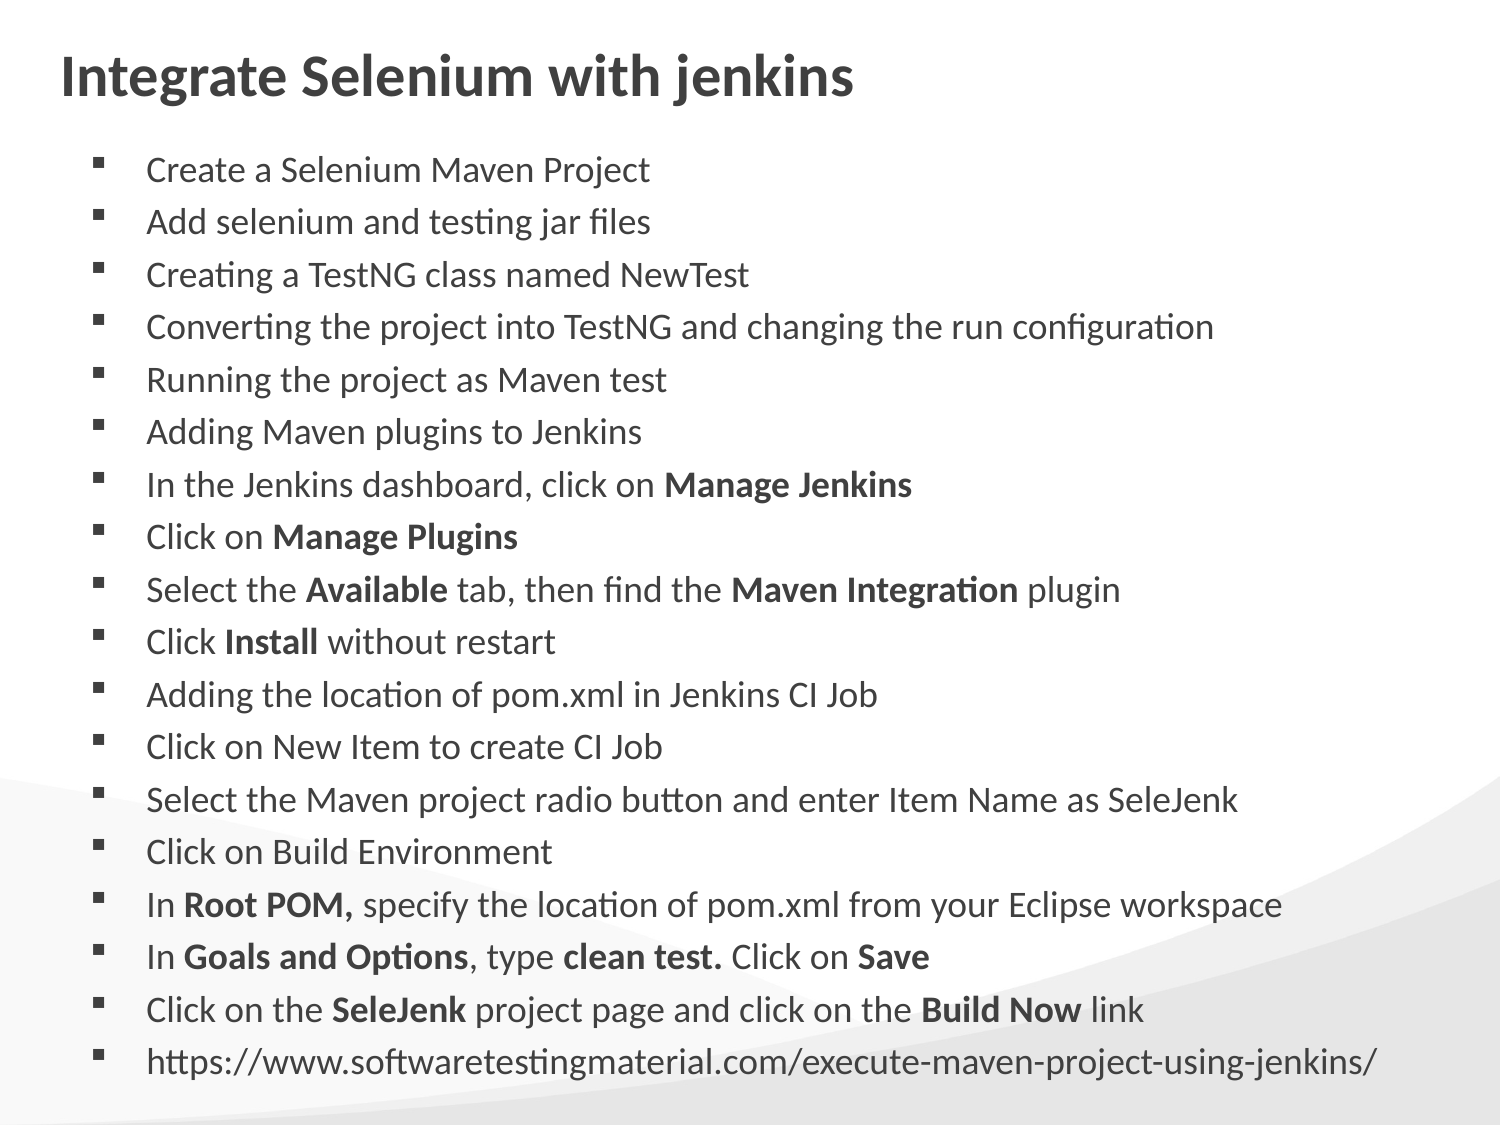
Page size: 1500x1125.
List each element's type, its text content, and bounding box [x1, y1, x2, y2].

list Create a Selenium Maven Project Add selenium and testing jar files Creating a TestNG class named NewTest Converting the project into TestNG and changing the run configuration Running the project as Maven test Adding Maven plugins to Jenkins In the Jenkins dashboard, click on Manage Jenkins Click on Manage Plugins Select the Available tab, then find the Maven Integration plugin Click Install without restart Adding the location of pom.xml in Jenkins CI Job Click on New Item to create CI Job Select the Maven project radio button and enter Item Name as SeleJenk Click on Build Environment In Root POM, specify the location of pom.xml from your Eclipse workspace In Goals and Options, type clean test. Click on Save Click on the SeleJenk project page and click on the Build Now link https://www.softwaretestingmaterial.com/execute-maven-project-using-jenkins/ [75, 137, 1425, 371]
picture [0, 0, 1500, 1125]
title Integrate Selenium with jenkins [45, 24, 1450, 120]
